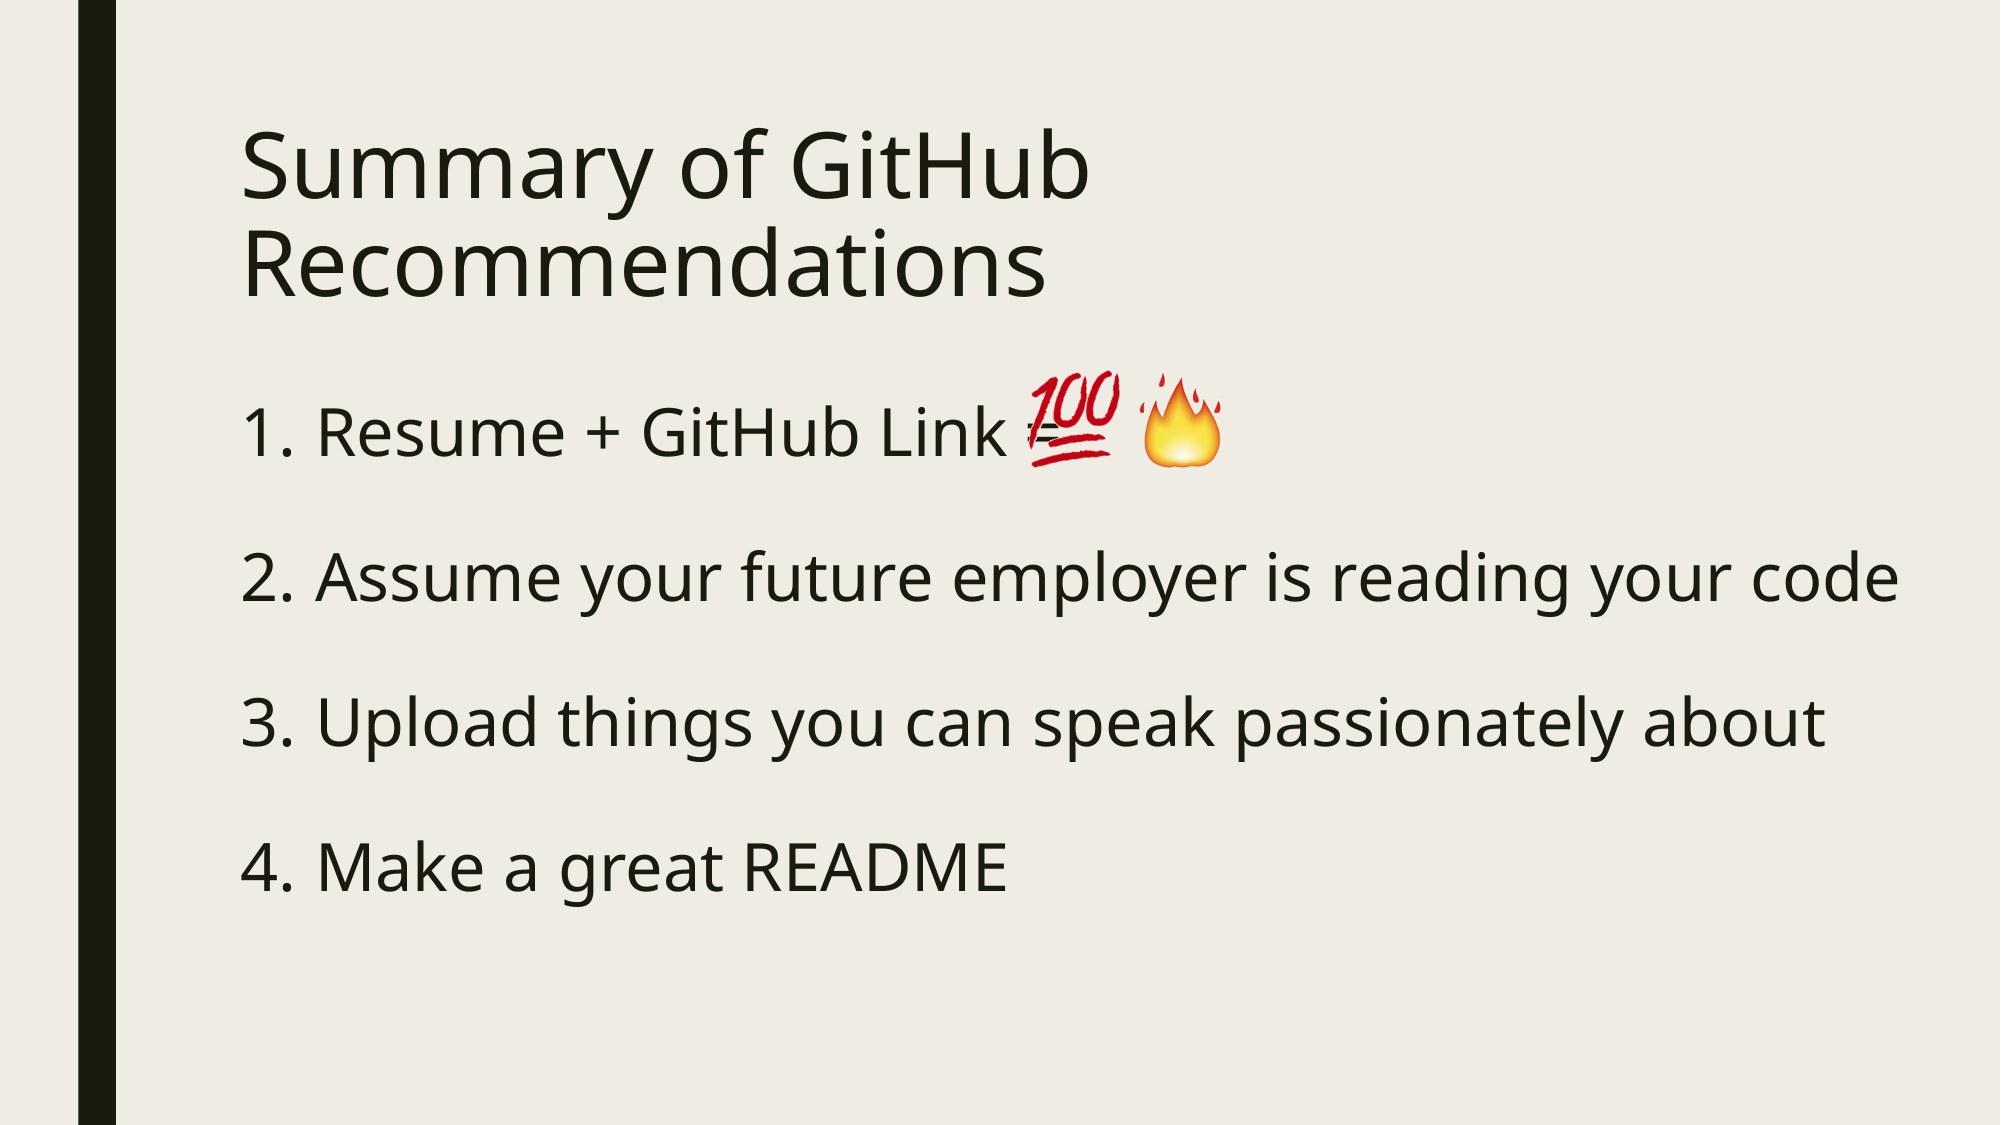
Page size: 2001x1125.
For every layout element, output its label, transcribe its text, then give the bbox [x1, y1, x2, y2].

title Summary of GitHub Recommendations [225, 112, 1800, 342]
list Resume + GitHub Link = Assume your future employer is reading your code Upload things you can speak passionately about Make a great README [225, 342, 1929, 930]
picture [1012, 356, 1232, 487]
